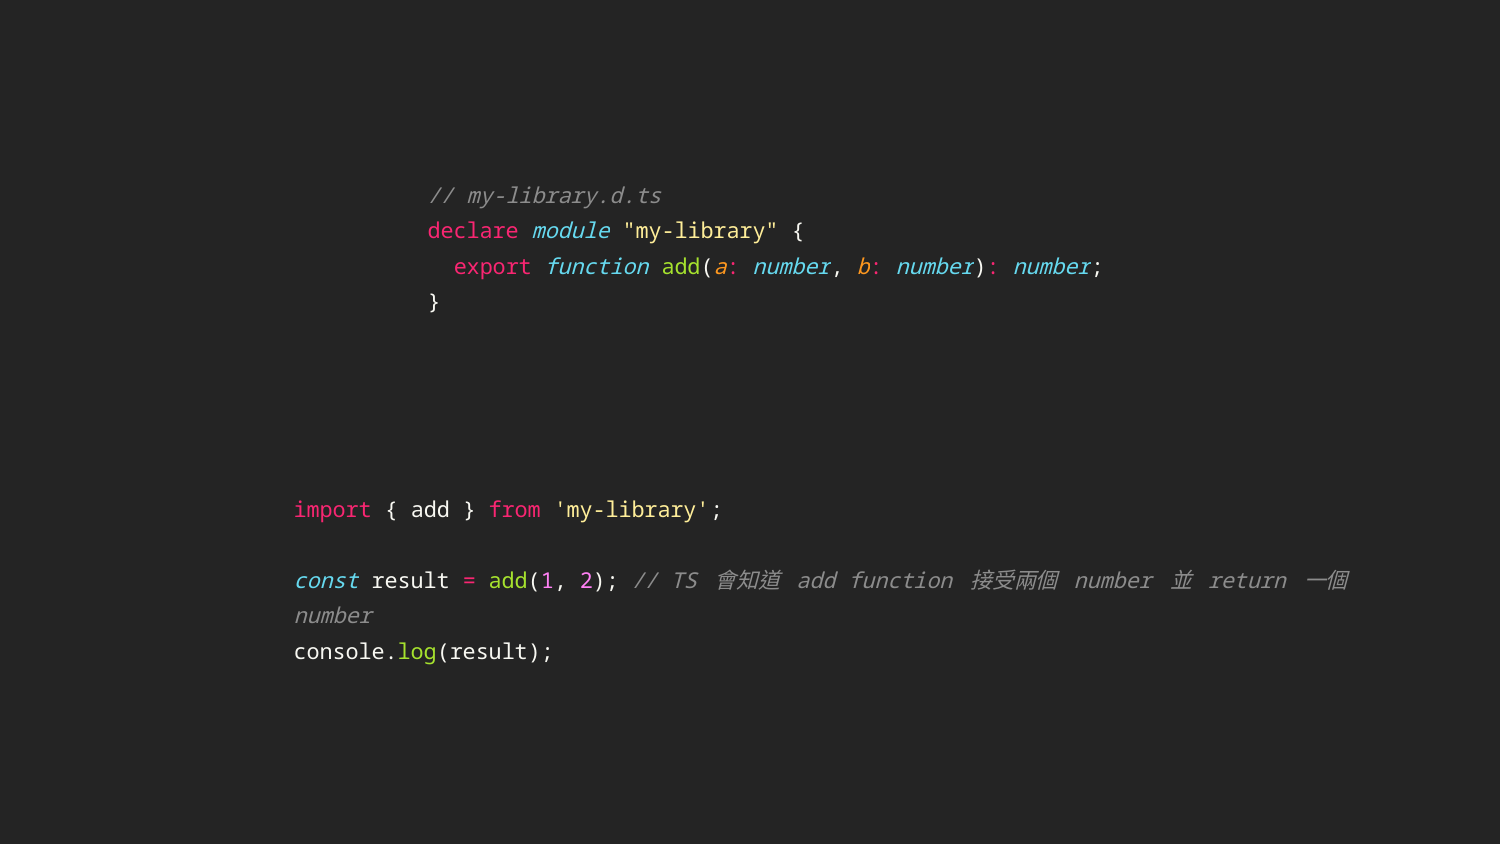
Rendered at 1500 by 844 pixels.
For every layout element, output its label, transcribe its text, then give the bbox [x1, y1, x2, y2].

text_box import { add } from 'my-library'; const result = add(1, 2); // TS 會知道 add function 接受兩個 number 並 return 一個 number console.log(result); [278, 471, 1379, 679]
text_box // my-library.d.ts declare module "my-library" { export function add(a: number, b: number): number; } [412, 157, 1121, 329]
